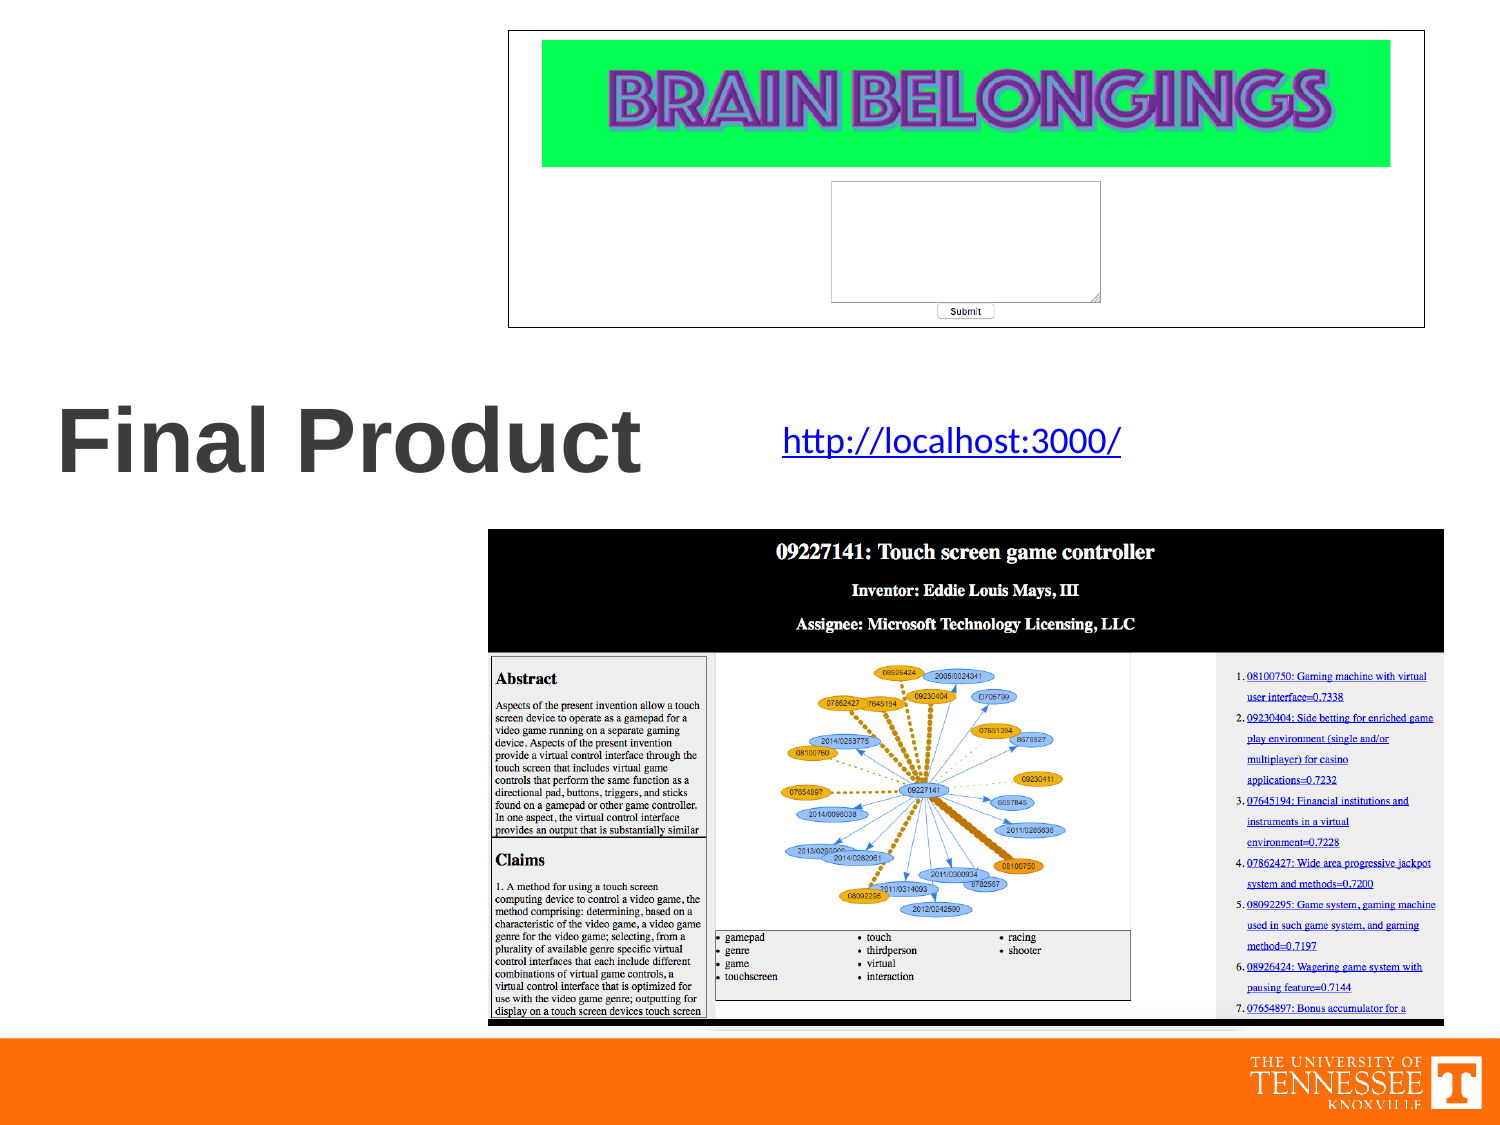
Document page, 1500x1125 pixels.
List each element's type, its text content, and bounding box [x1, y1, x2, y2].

text_box http://localhost:3000/ [767, 408, 1203, 514]
picture [486, 529, 1448, 1031]
title Final Product [41, 342, 1392, 530]
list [508, 29, 1426, 328]
